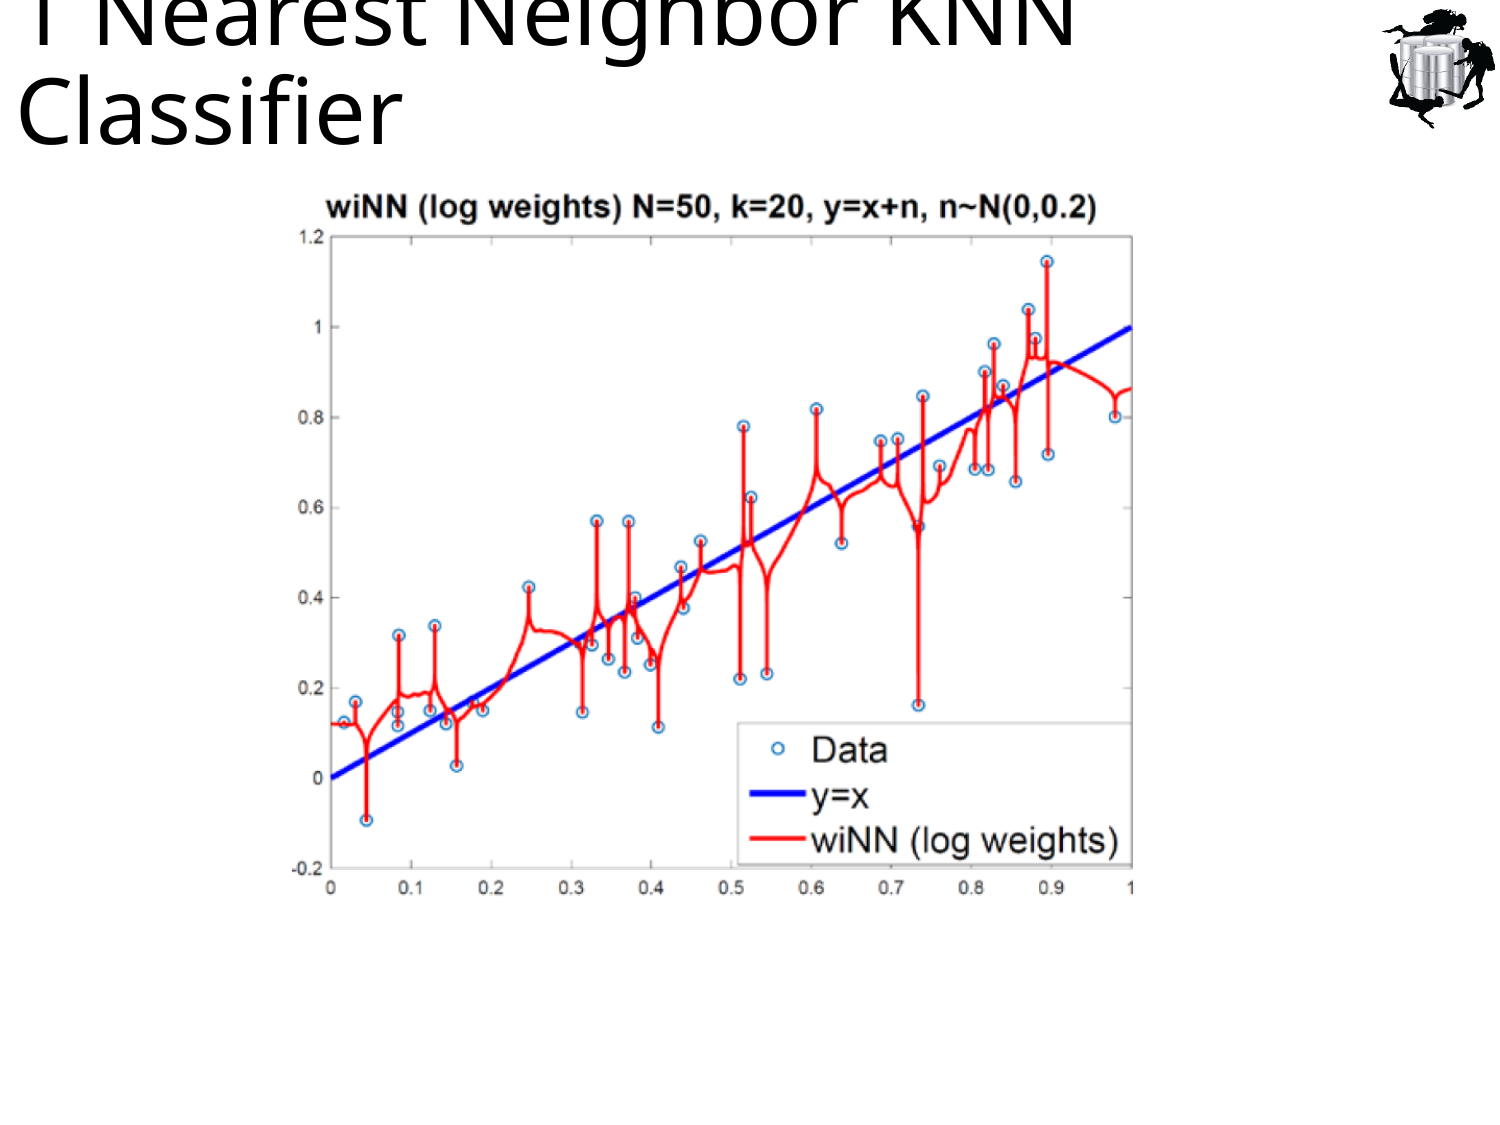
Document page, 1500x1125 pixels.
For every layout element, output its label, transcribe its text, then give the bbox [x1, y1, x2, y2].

title 1 Nearest Neighbor KNN Classifier [0, 0, 1377, 131]
picture [1377, 5, 1498, 131]
picture [247, 158, 1253, 967]
